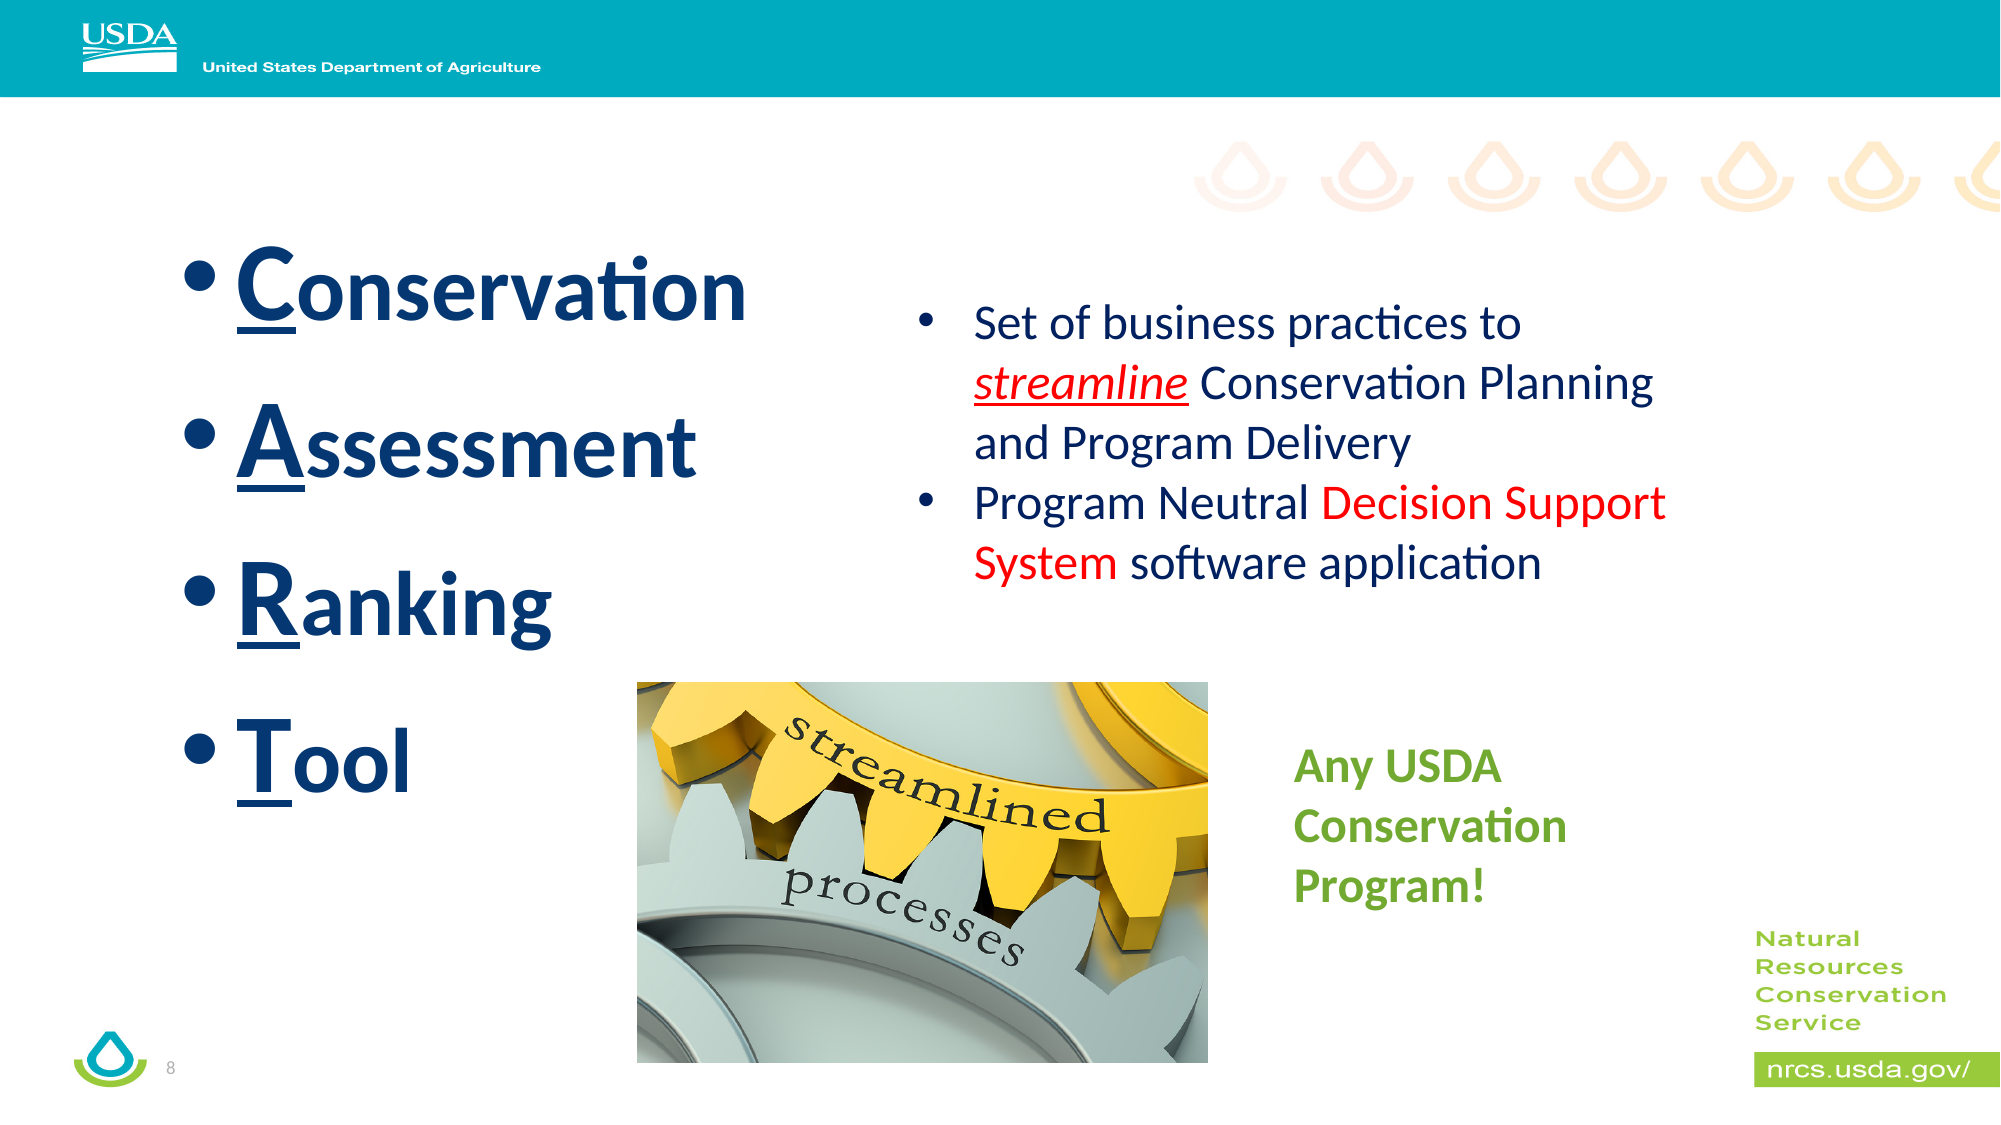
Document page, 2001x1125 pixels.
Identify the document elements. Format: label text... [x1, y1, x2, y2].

slide_number 8 [151, 1037, 618, 1098]
text_box Set of business practices to streamline Conservation Planning and Program Delivery Program Neutral Decision Support System software application [902, 282, 1707, 658]
list Conservation Assessment Ranking Tool [165, 200, 1835, 943]
picture [0, 0, 2001, 1125]
text_box Any USDA Conservation Program! [1278, 724, 1680, 920]
